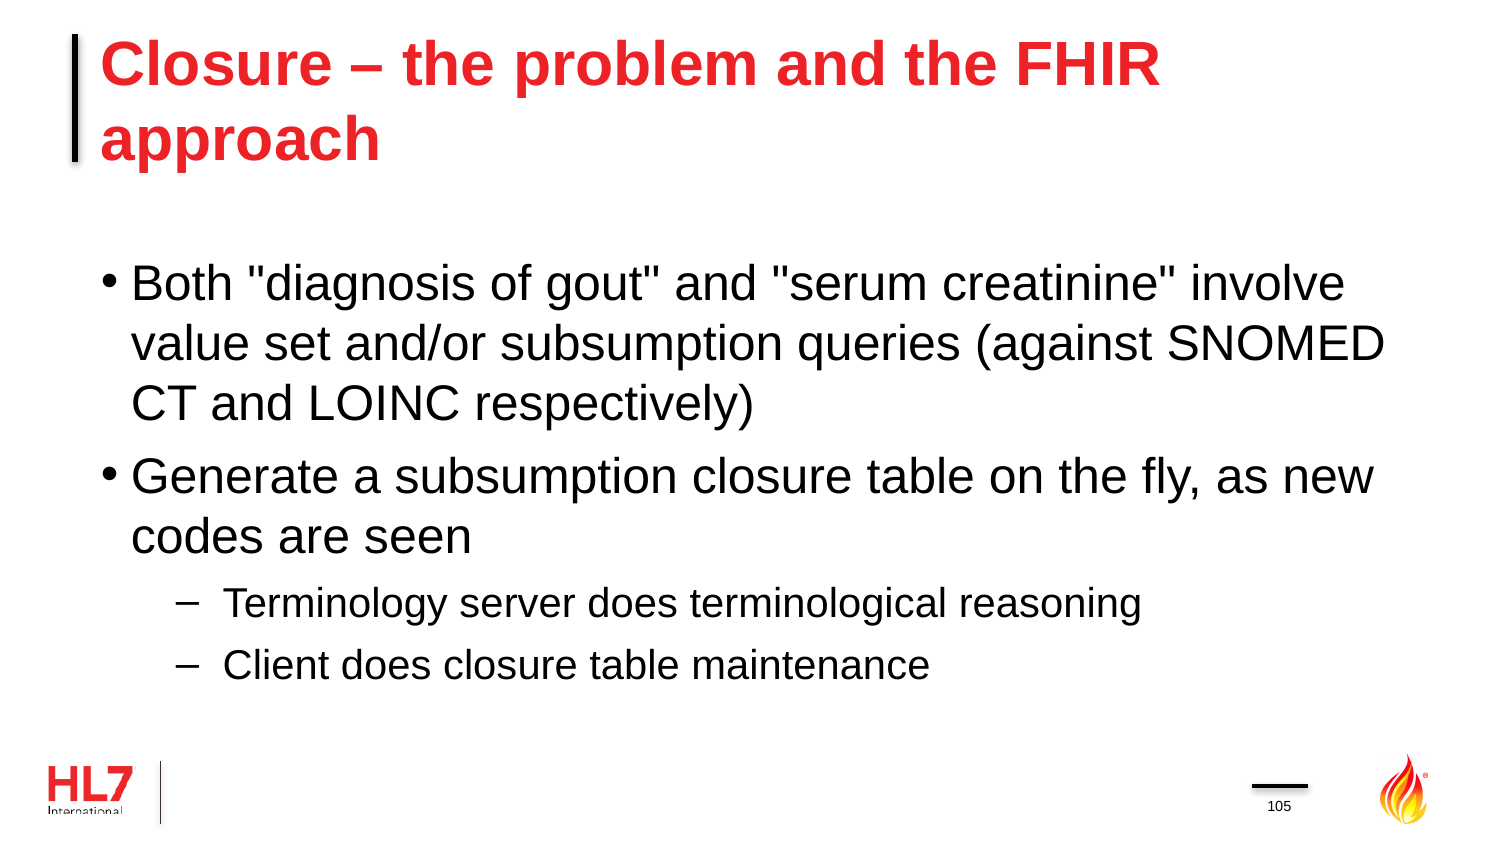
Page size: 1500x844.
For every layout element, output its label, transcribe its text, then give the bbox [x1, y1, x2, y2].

picture [1380, 753, 1428, 824]
slide_number 105 [1257, 788, 1302, 815]
list Both "diagnosis of gout" and "serum creatinine" involve value set and/or subsumption queries (against SNOMED CT and LOINC respectively) Generate a subsumption closure table on the fly, as new codes are seen Terminology server does terminological reasoning Client does closure table maintenance [100, 250, 1451, 731]
title Closure – the problem and the FHIR approach [100, 33, 1451, 163]
